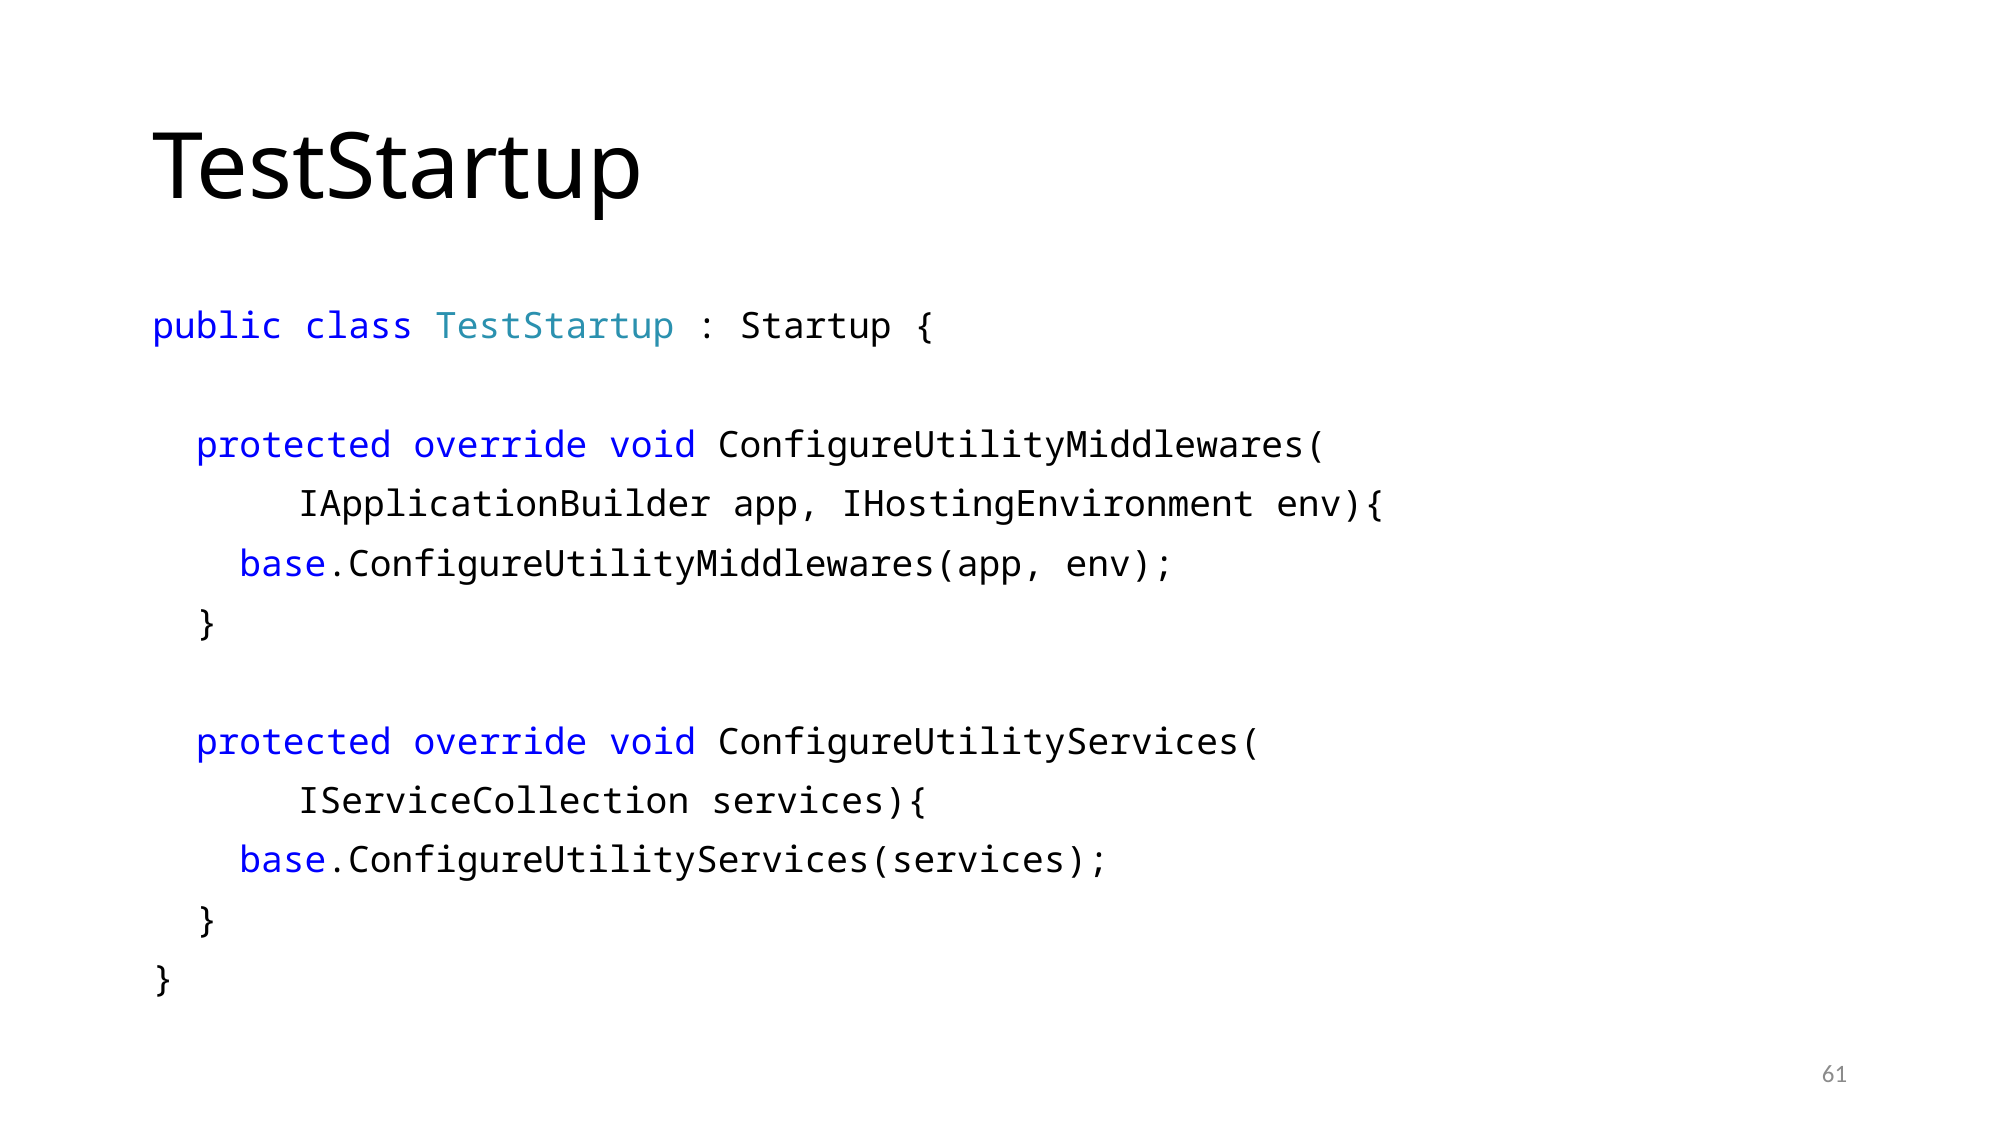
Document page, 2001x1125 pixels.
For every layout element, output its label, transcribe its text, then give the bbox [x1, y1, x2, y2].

title TestStartup [137, 59, 1863, 278]
list public class TestStartup : Startup { protected override void ConfigureUtilityMiddlewares( IApplicationBuilder app, IHostingEnvironment env){ base.ConfigureUtilityMiddlewares(app, env); } protected override void ConfigureUtilityServices( IServiceCollection services){ base.ConfigureUtilityServices(services); } } [137, 299, 1863, 1014]
slide_number 61 [1412, 1042, 1863, 1103]
